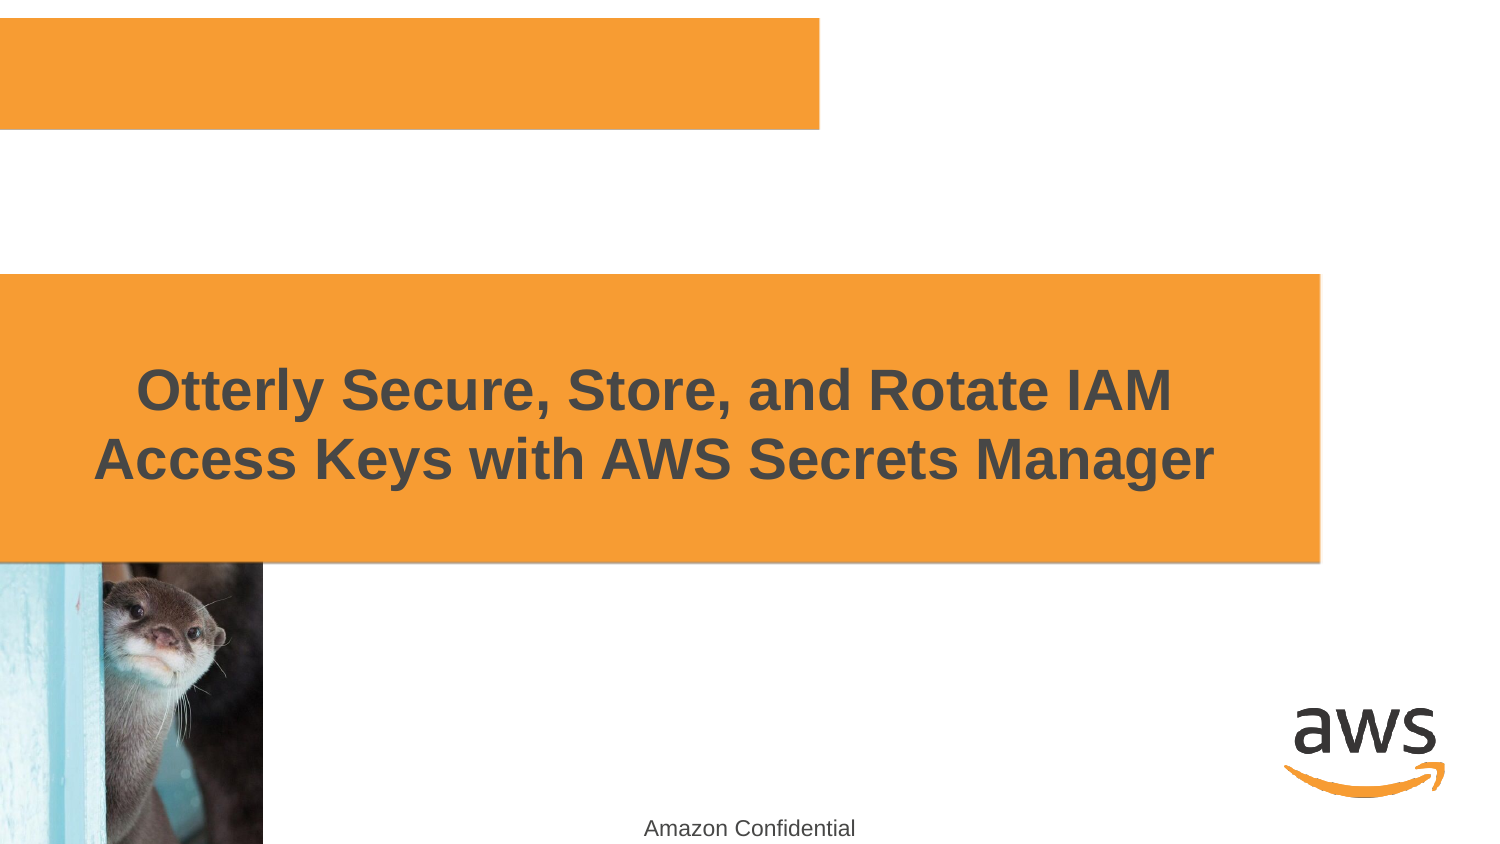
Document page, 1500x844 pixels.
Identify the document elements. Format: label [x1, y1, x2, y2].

picture [0, 274, 1323, 844]
picture [0, 18, 821, 131]
picture [1284, 708, 1445, 799]
